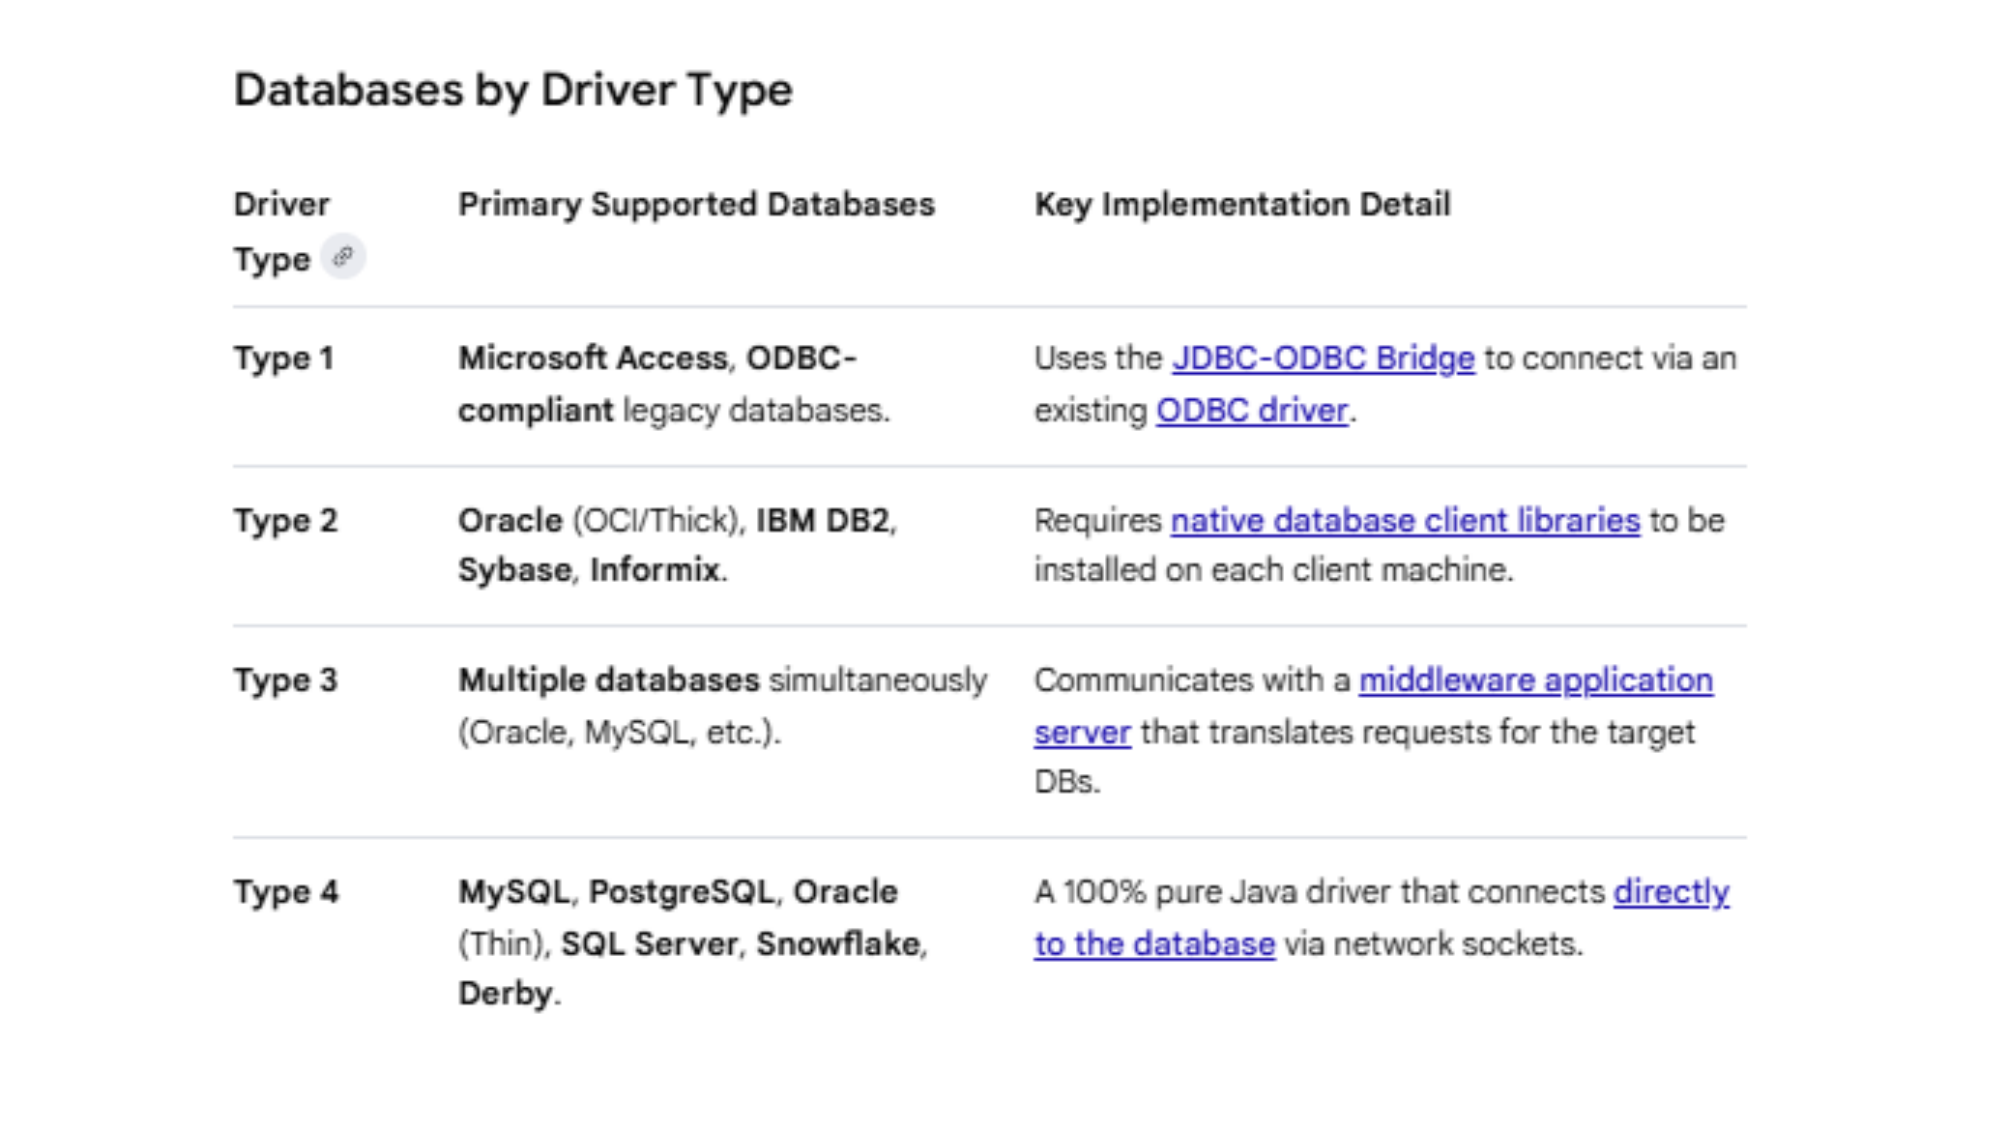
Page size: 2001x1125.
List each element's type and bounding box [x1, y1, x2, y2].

picture [176, 51, 1774, 1043]
